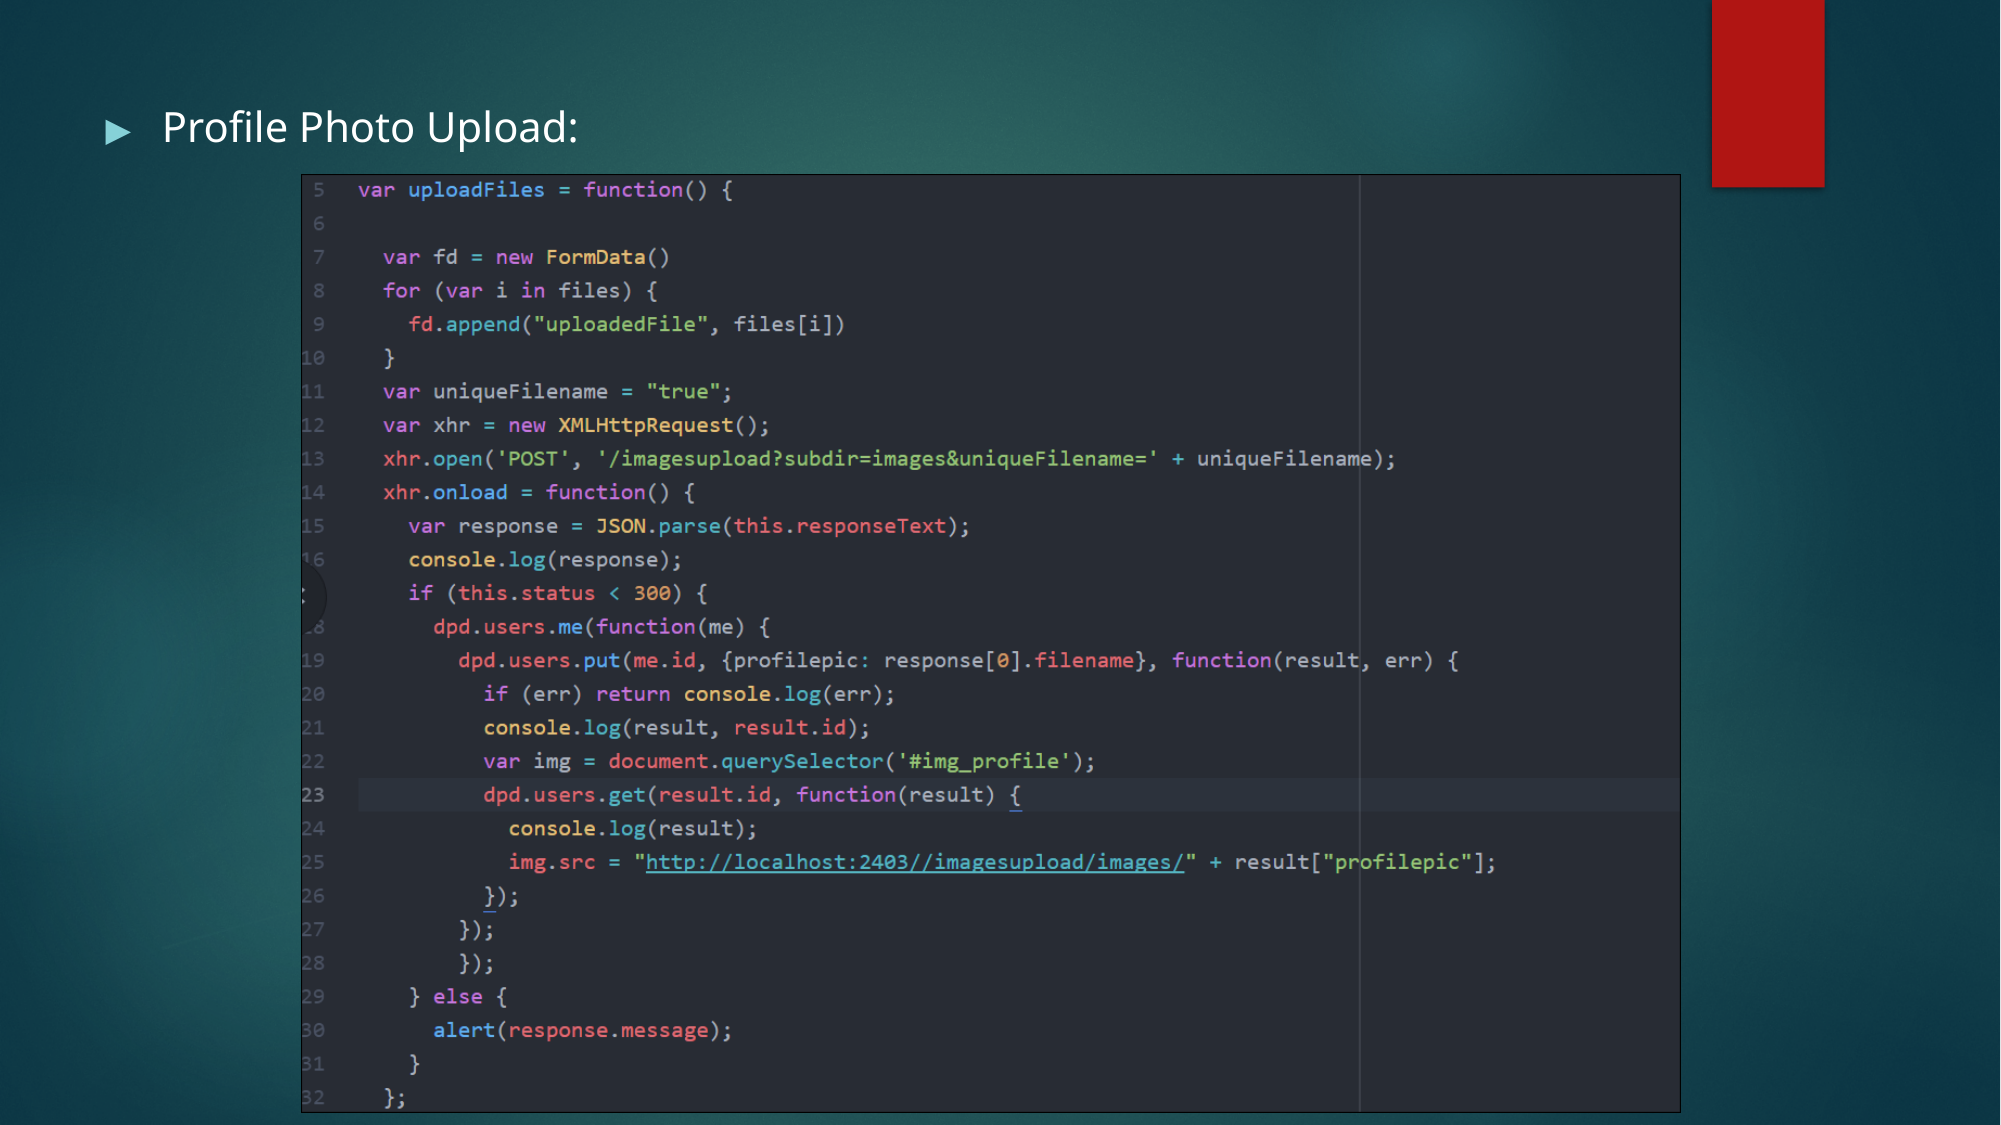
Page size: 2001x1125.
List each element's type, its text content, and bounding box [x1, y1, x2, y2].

list Profile Photo Upload: [90, 93, 1649, 1025]
picture [0, 0, 2001, 1125]
